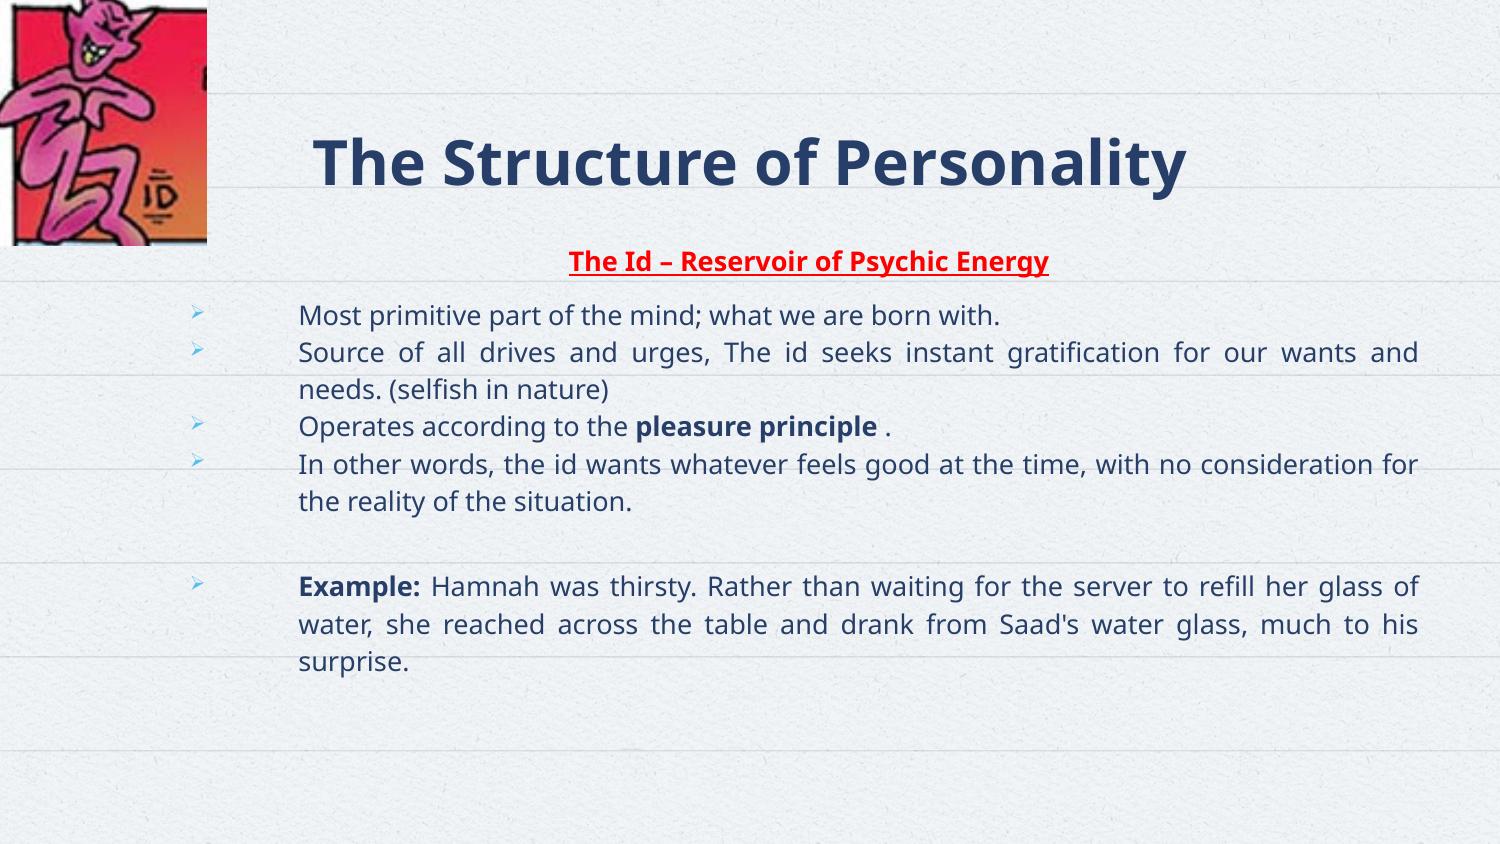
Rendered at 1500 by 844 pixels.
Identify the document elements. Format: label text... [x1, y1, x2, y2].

list The Id – Reservoir of Psychic Energy Most primitive part of the mind; what we are born with. Source of all drives and urges, The id seeks instant gratification for our wants and needs. (selfish in nature) Operates according to the pleasure principle . In other words, the id wants whatever feels good at the time, with no consideration for the reality of the situation. Example: Hamnah was thirsty. Rather than waiting for the server to refill her glass of water, she reached across the table and drank from Saad's water glass, much to his surprise. [168, 239, 1419, 680]
title The Structure of Personality [212, 108, 1332, 199]
picture [0, 0, 1500, 844]
